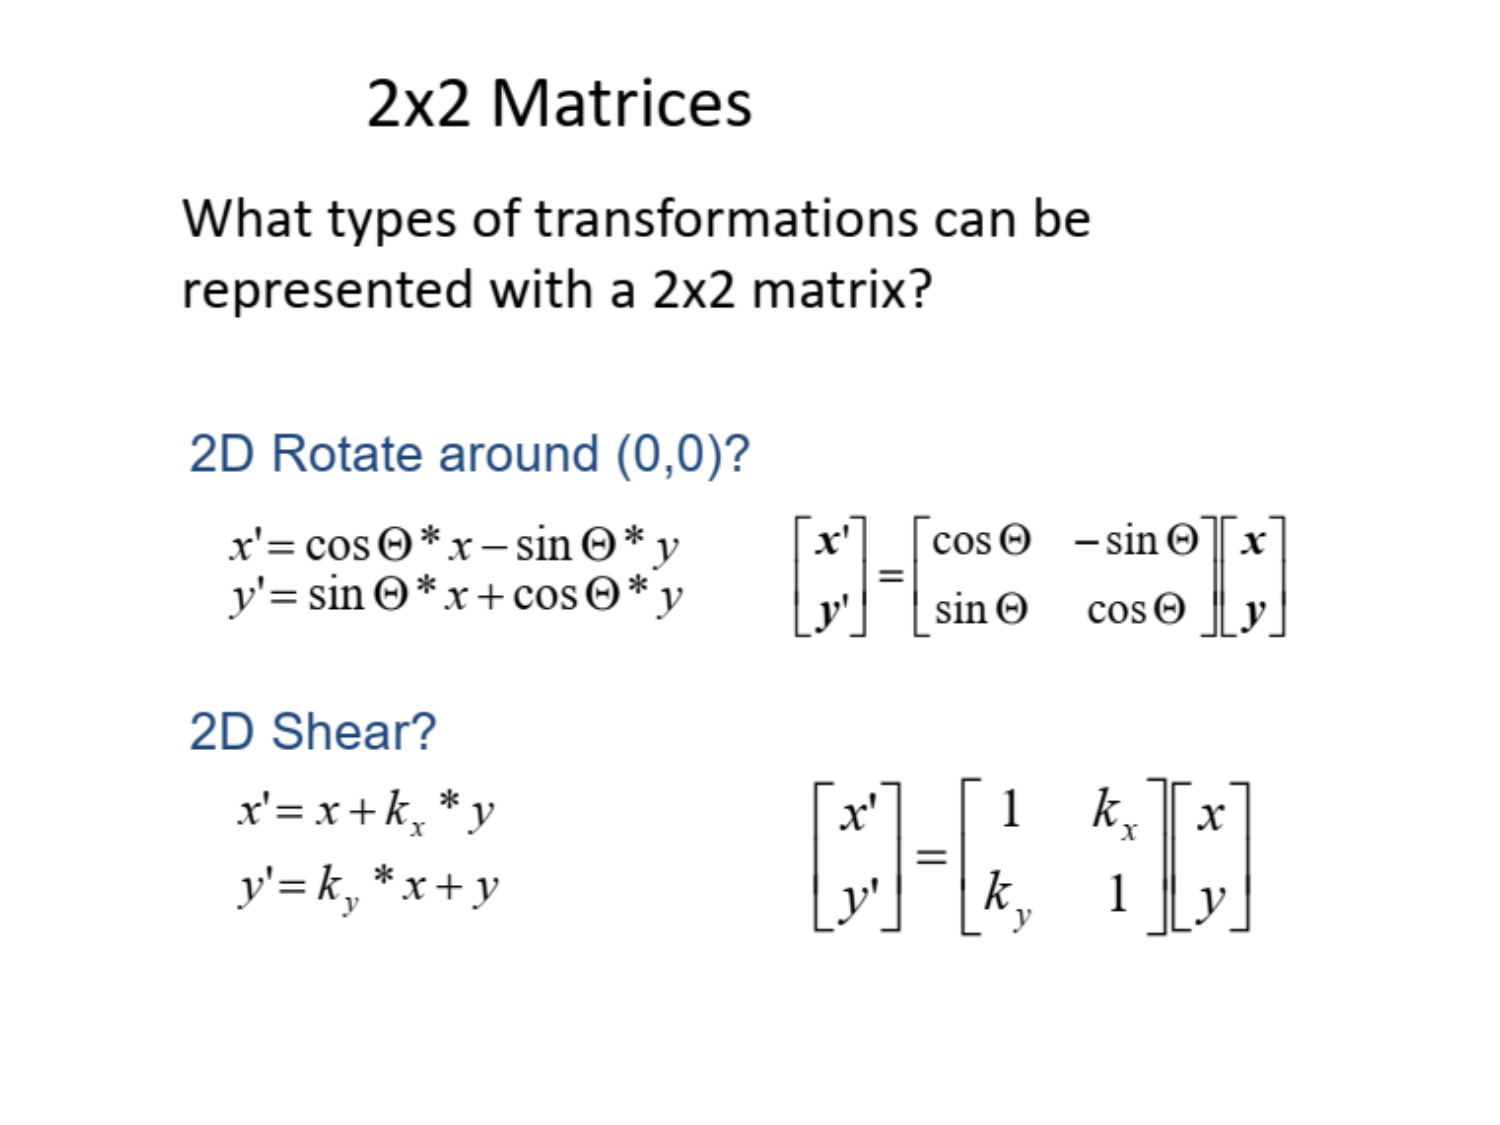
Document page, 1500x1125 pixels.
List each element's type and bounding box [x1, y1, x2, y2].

picture [29, 30, 1424, 1035]
